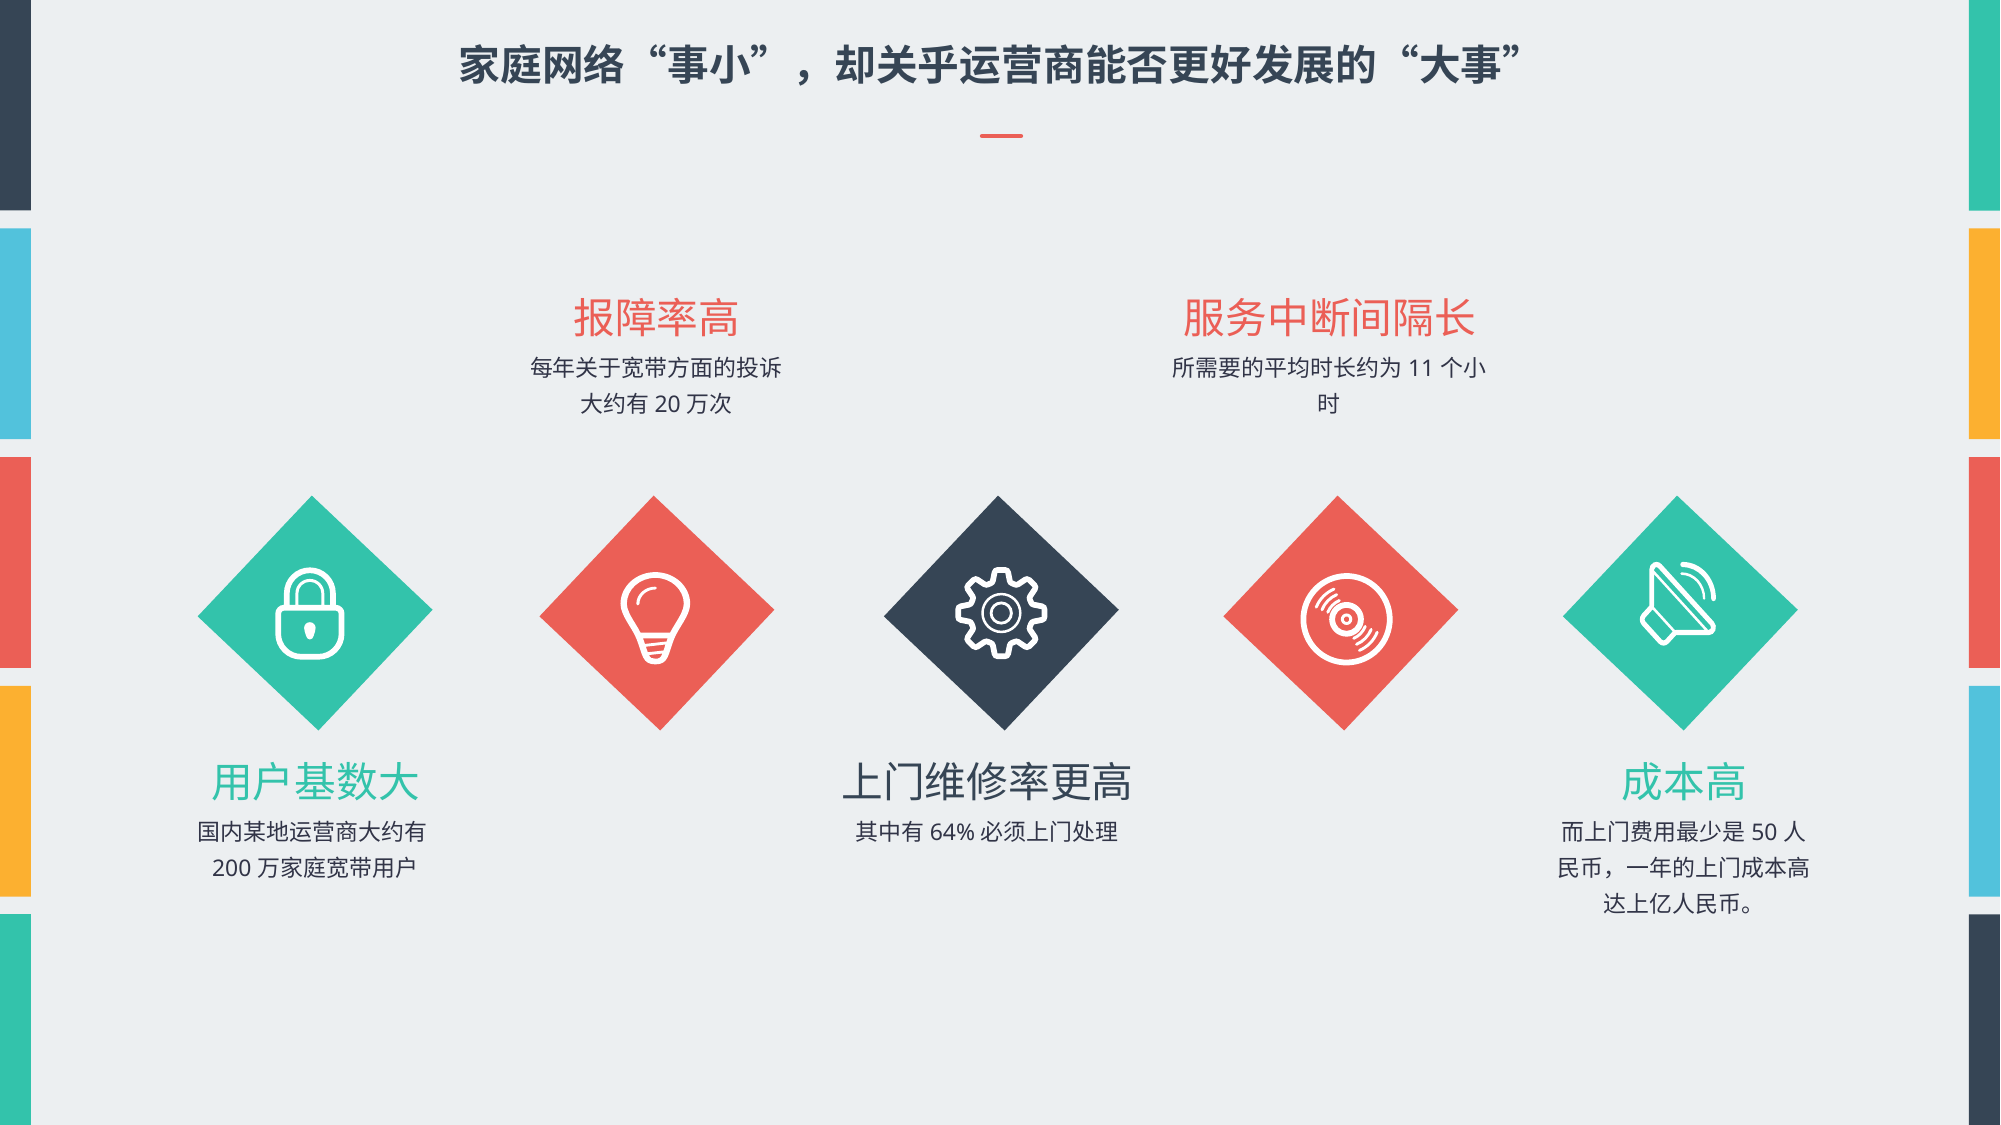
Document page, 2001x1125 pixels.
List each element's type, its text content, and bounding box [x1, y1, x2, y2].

text_box [0, 457, 31, 668]
text_box [1968, 457, 2000, 668]
text_box [1968, 914, 2000, 1125]
text_box [0, 228, 31, 440]
text_box [0, 914, 31, 1125]
text_box [0, 685, 31, 897]
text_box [231, 529, 399, 697]
text_box 国内某地运营商大约有200万家庭宽带用户 [167, 802, 463, 889]
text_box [1257, 529, 1424, 697]
text_box [1968, 685, 2000, 897]
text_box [573, 529, 740, 697]
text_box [509, 284, 804, 426]
text_box 用户基数大 [178, 748, 453, 802]
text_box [803, 748, 1171, 854]
text_box [1968, 228, 2000, 440]
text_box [918, 529, 1085, 697]
text_box 家庭网络“事小”，却关乎运营商能否更好发展的“大事” [444, 31, 1559, 97]
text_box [1536, 748, 1832, 926]
text_box [1968, 0, 2000, 211]
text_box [1597, 529, 1764, 697]
text_box [0, 0, 31, 211]
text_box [1150, 284, 1509, 390]
